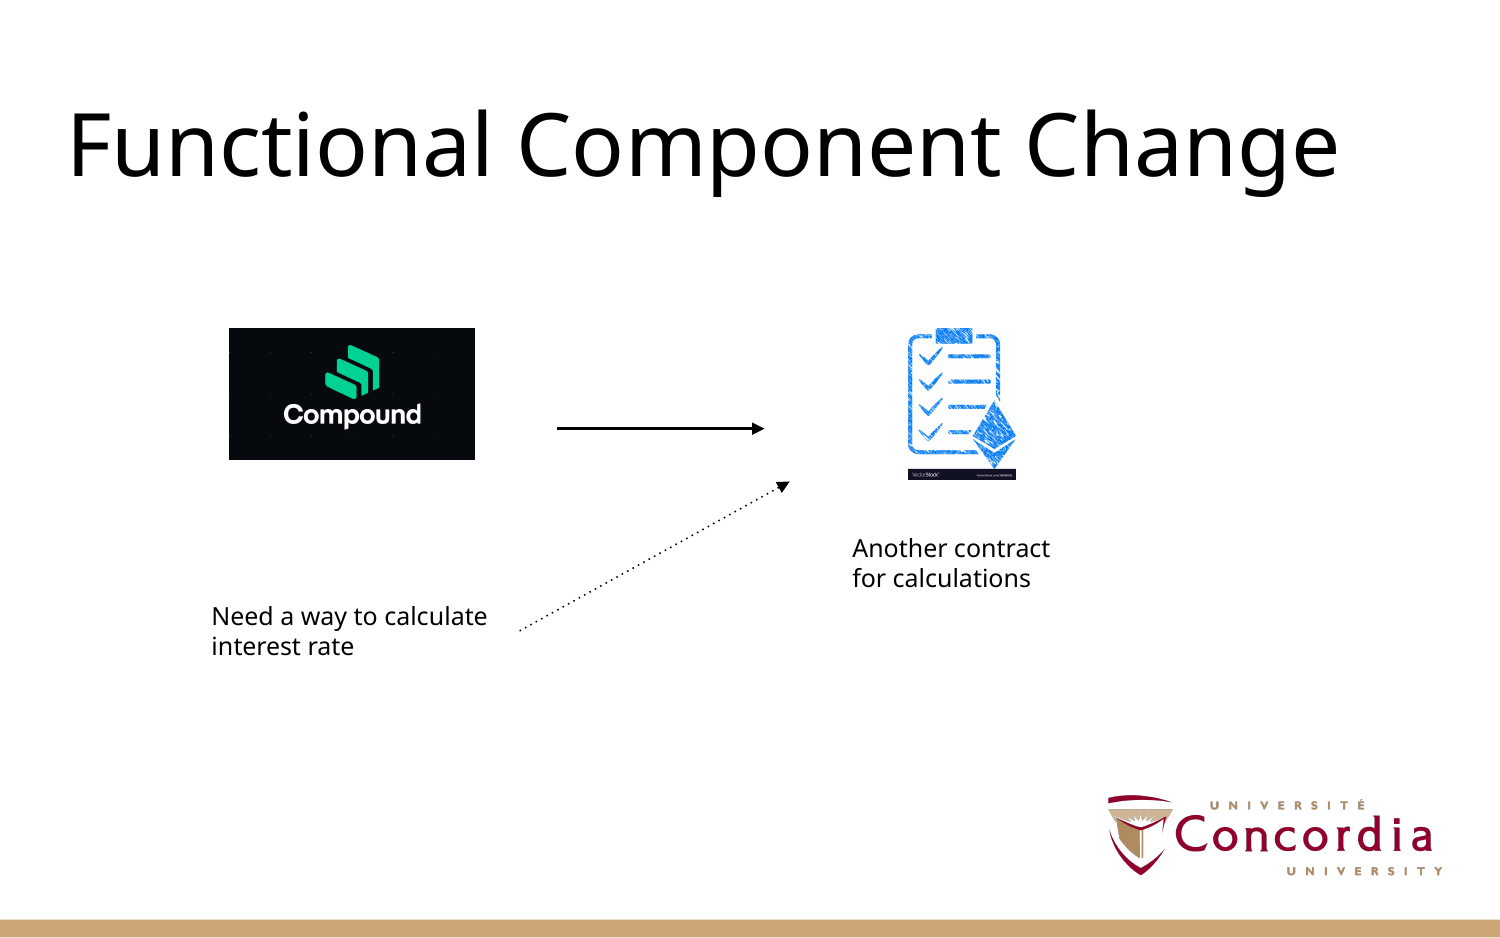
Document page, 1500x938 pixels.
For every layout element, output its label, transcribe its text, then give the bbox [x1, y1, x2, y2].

picture [229, 328, 475, 461]
picture [908, 328, 1016, 481]
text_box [519, 481, 790, 632]
picture [1108, 795, 1464, 878]
title Functional Component Change [51, 57, 1449, 210]
text_box Need a way to calculate interest rate [196, 585, 520, 676]
text_box Another contract for calculations [837, 517, 1088, 608]
